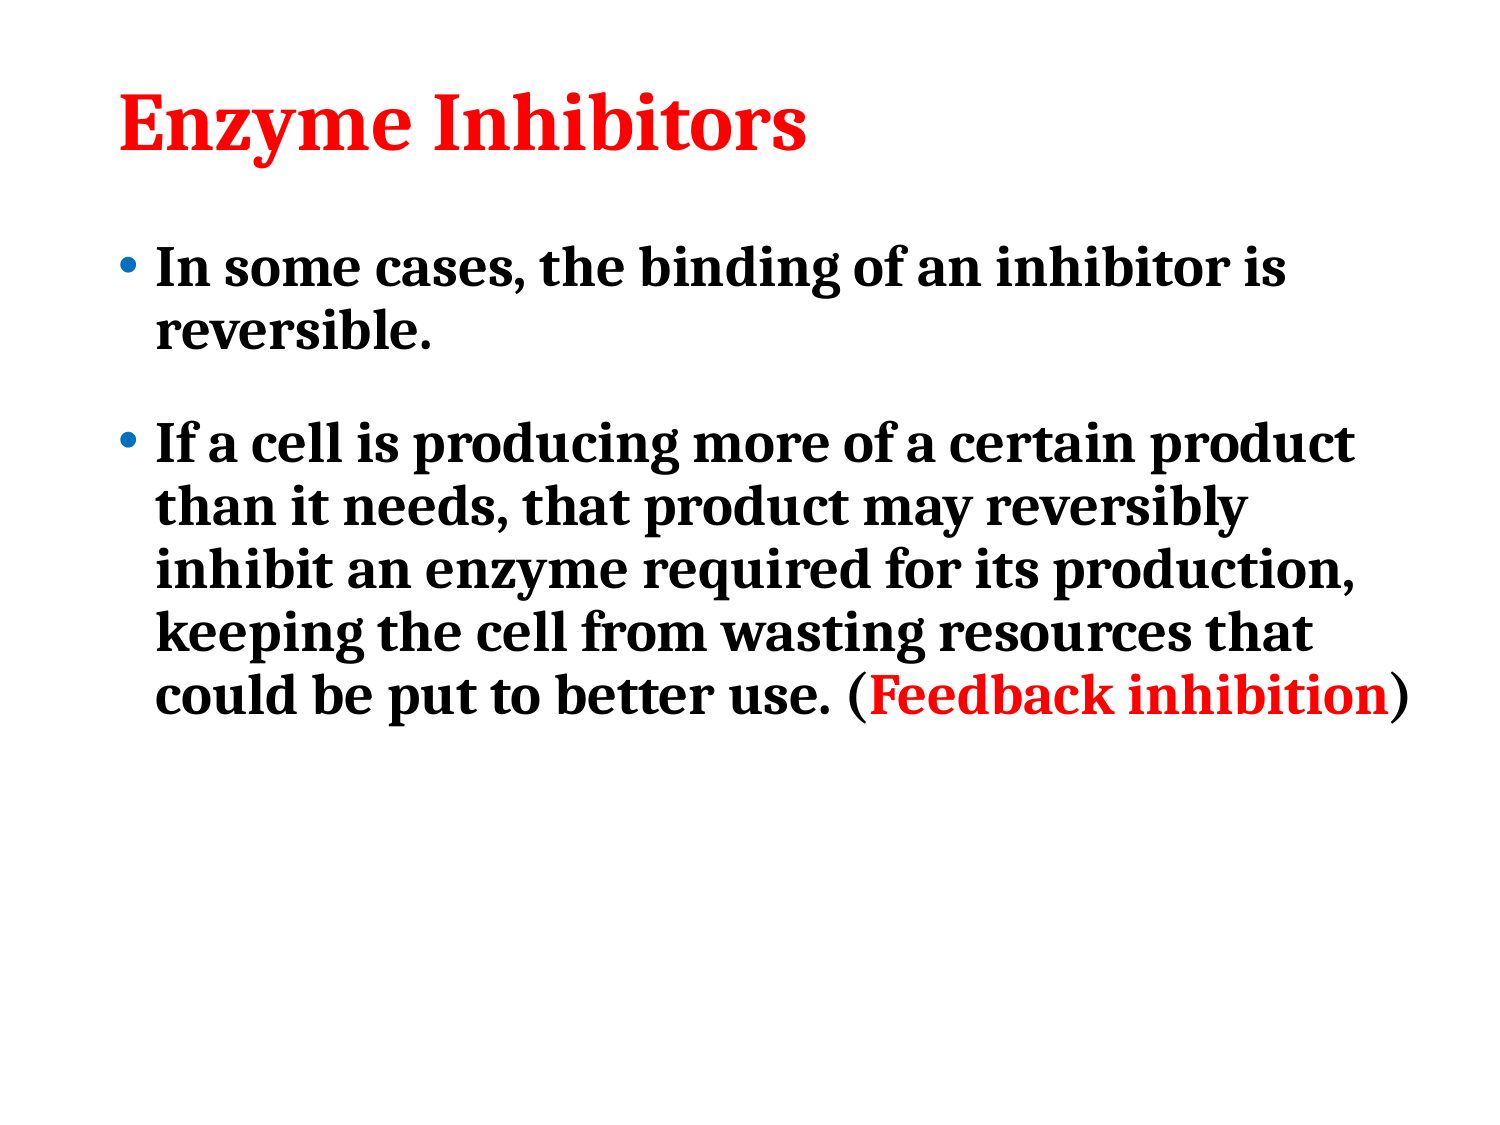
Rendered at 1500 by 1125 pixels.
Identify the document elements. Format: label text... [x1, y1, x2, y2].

list In some cases, the binding of an inhibitor is reversible. If a cell is producing more of a certain product than it needs, that product may reversibly inhibit an enzyme required for its production, keeping the cell from wasting resources that could be put to better use. (Feedback inhibition) [103, 228, 1449, 1014]
title Enzyme Inhibitors [103, 71, 1477, 229]
